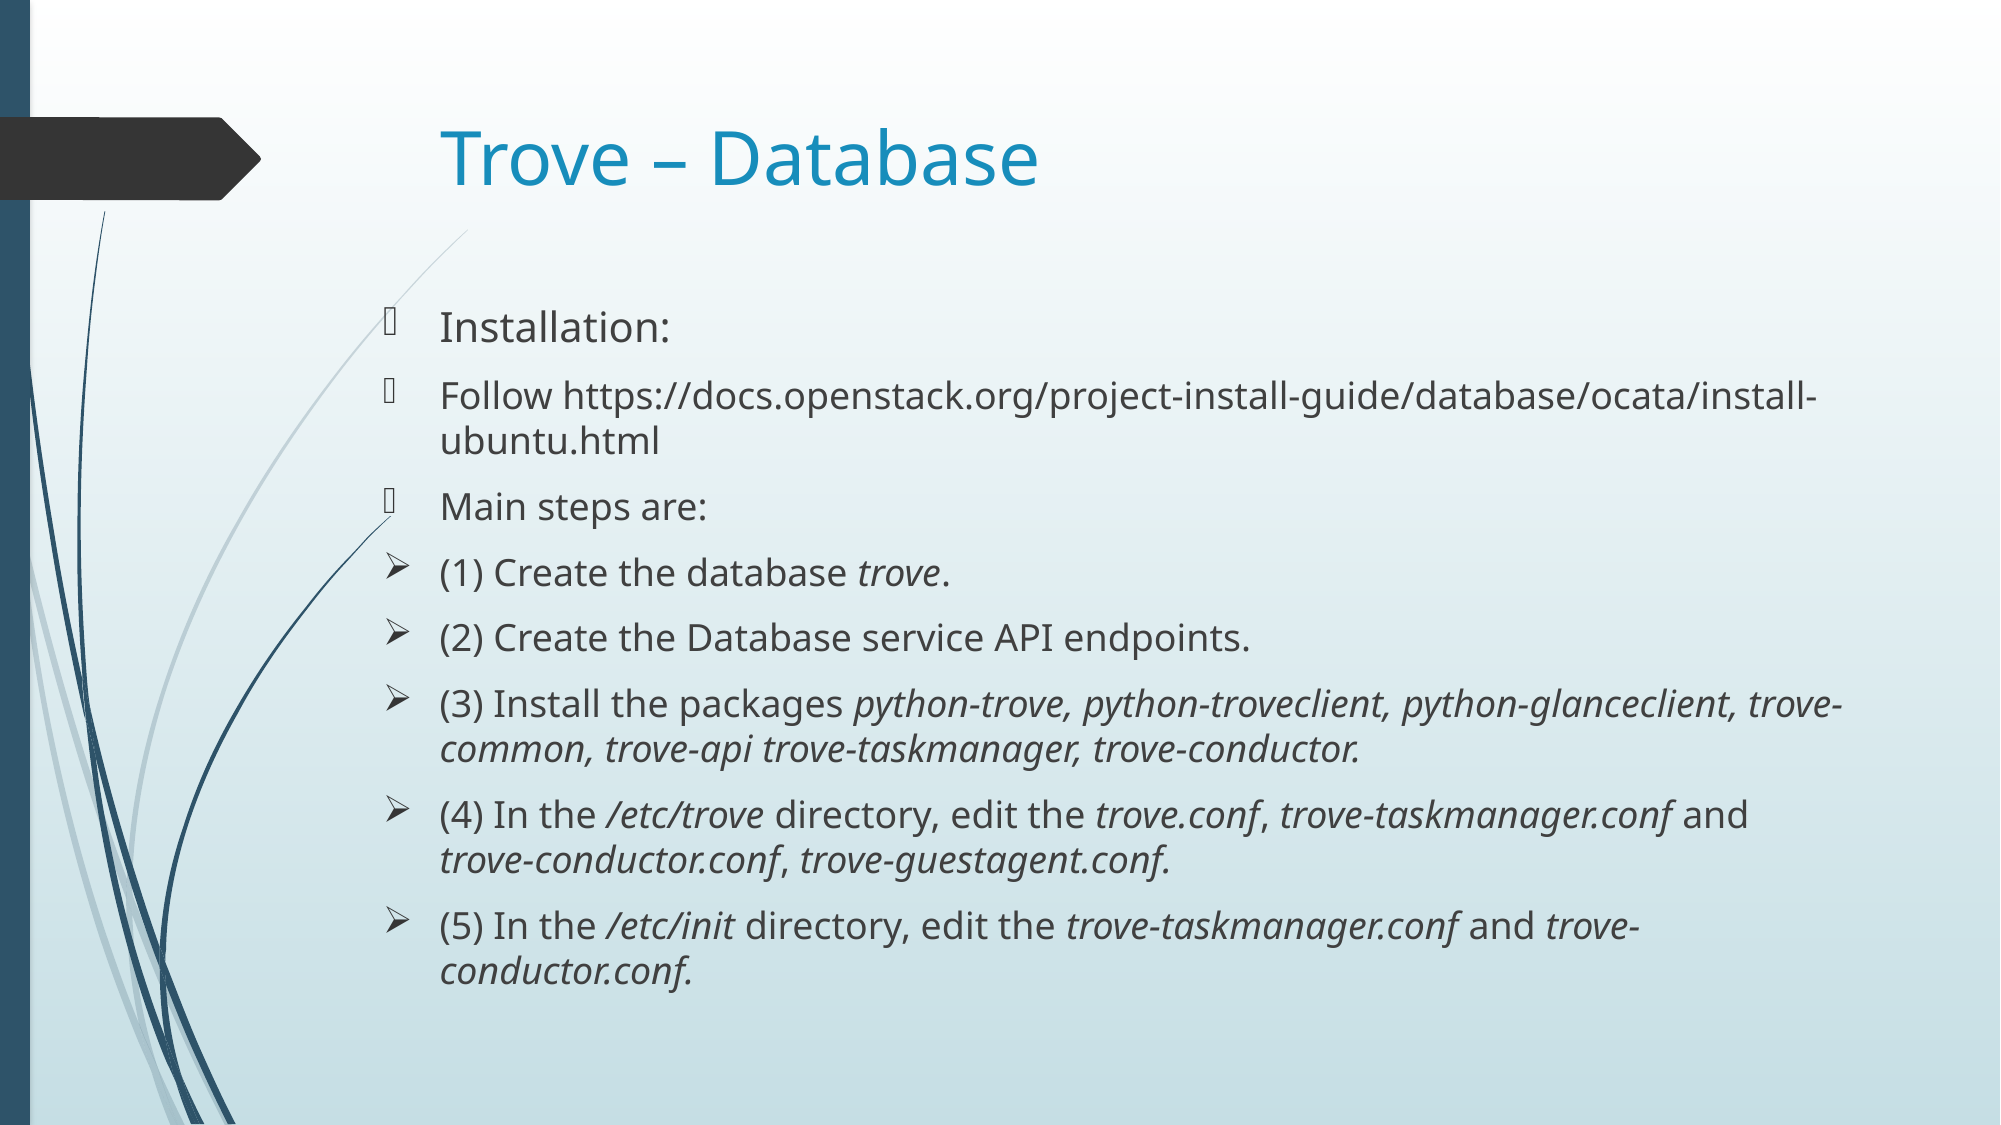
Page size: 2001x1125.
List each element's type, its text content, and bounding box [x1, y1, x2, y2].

list Installation: Follow https://docs.openstack.org/project-install-guide/database/ocata/install-ubuntu.html Main steps are: (1) Create the database trove. (2) Create the Database service API endpoints. (3) Install the packages python-trove, python-troveclient, python-glanceclient, trove-common, trove-api trove-taskmanager, trove-conductor. (4) In the /etc/trove directory, edit the trove.conf, trove-taskmanager.conf and trove-conductor.conf, trove-guestagent.conf. (5) In the /etc/init directory, edit the trove-taskmanager.conf and trove-conductor.conf. [368, 293, 1867, 1050]
title Trove – Database [425, 102, 1888, 313]
